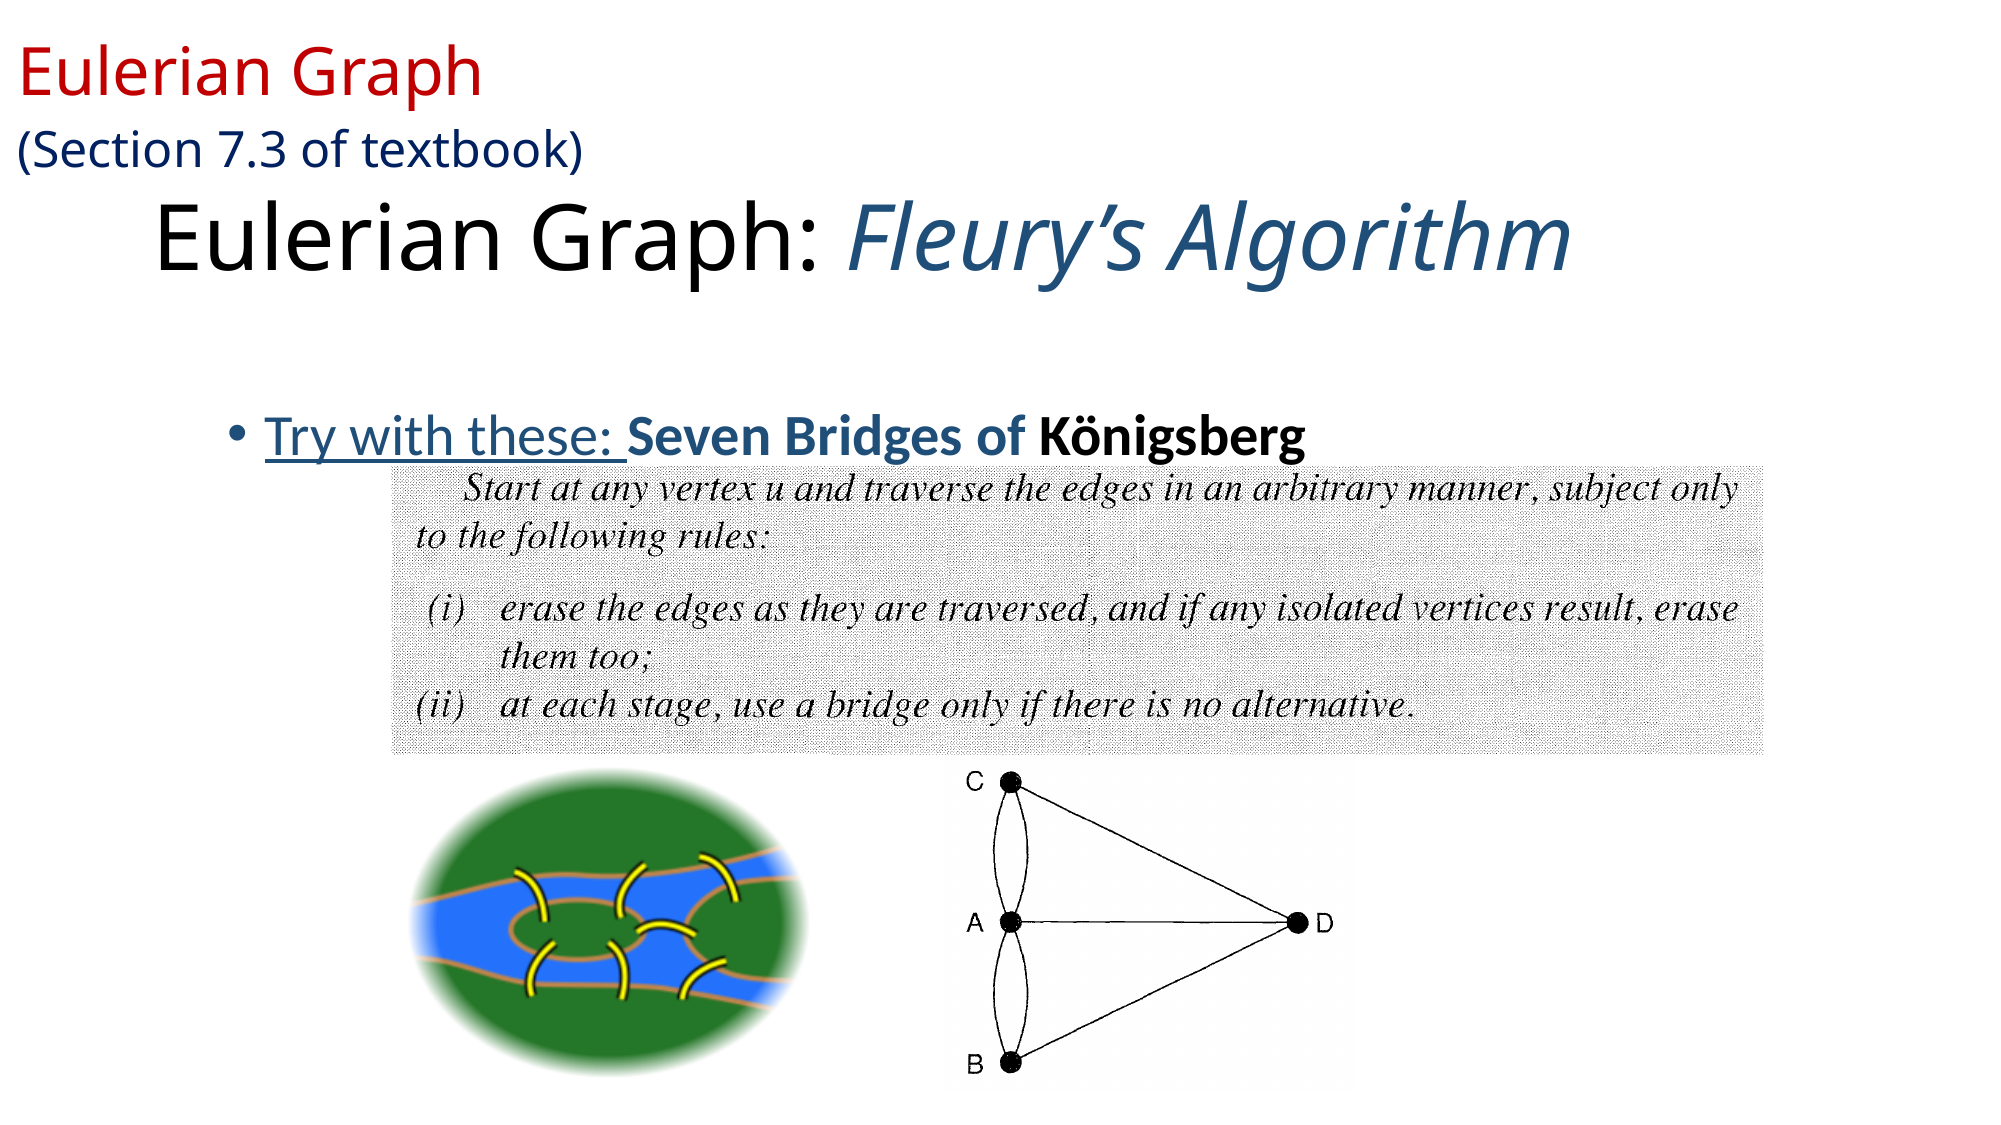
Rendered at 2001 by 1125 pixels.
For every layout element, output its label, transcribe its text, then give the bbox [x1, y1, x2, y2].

text_box Eulerian Graph (Section 7.3 of textbook) [2, 0, 1728, 219]
title Eulerian Graph: Fleury’s Algorithm [137, 131, 1863, 350]
list Try with these: Seven Bridges of Königsberg [212, 397, 1742, 991]
picture [943, 756, 1355, 1092]
picture [368, 466, 1788, 1080]
